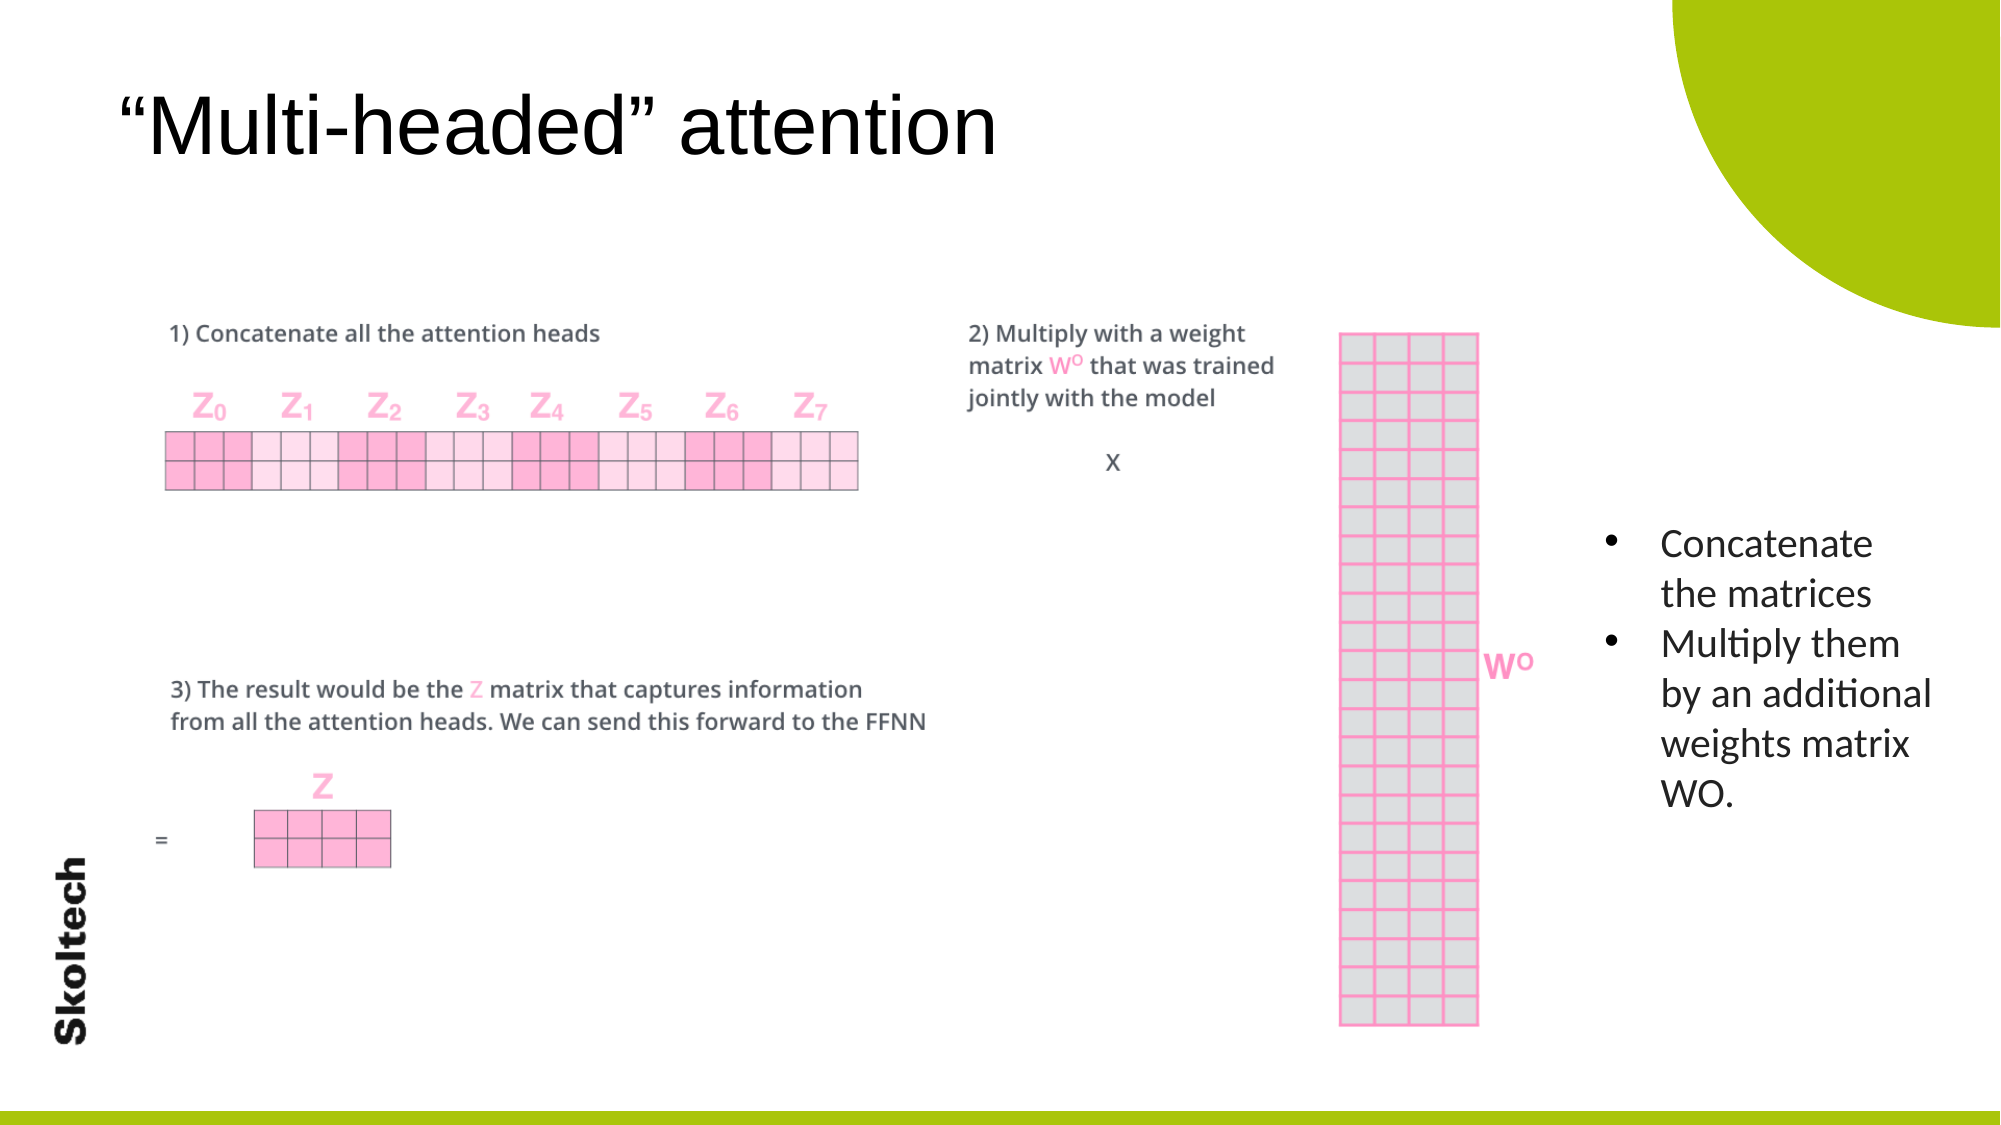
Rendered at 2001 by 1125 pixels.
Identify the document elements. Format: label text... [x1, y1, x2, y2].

picture [54, 853, 86, 1050]
text_box Concatenate the matrices Multiply them by an additional weights matrix WO. [1589, 507, 1952, 823]
picture [133, 272, 1562, 1062]
text_box “Multi-headed” attention [105, 63, 1841, 289]
